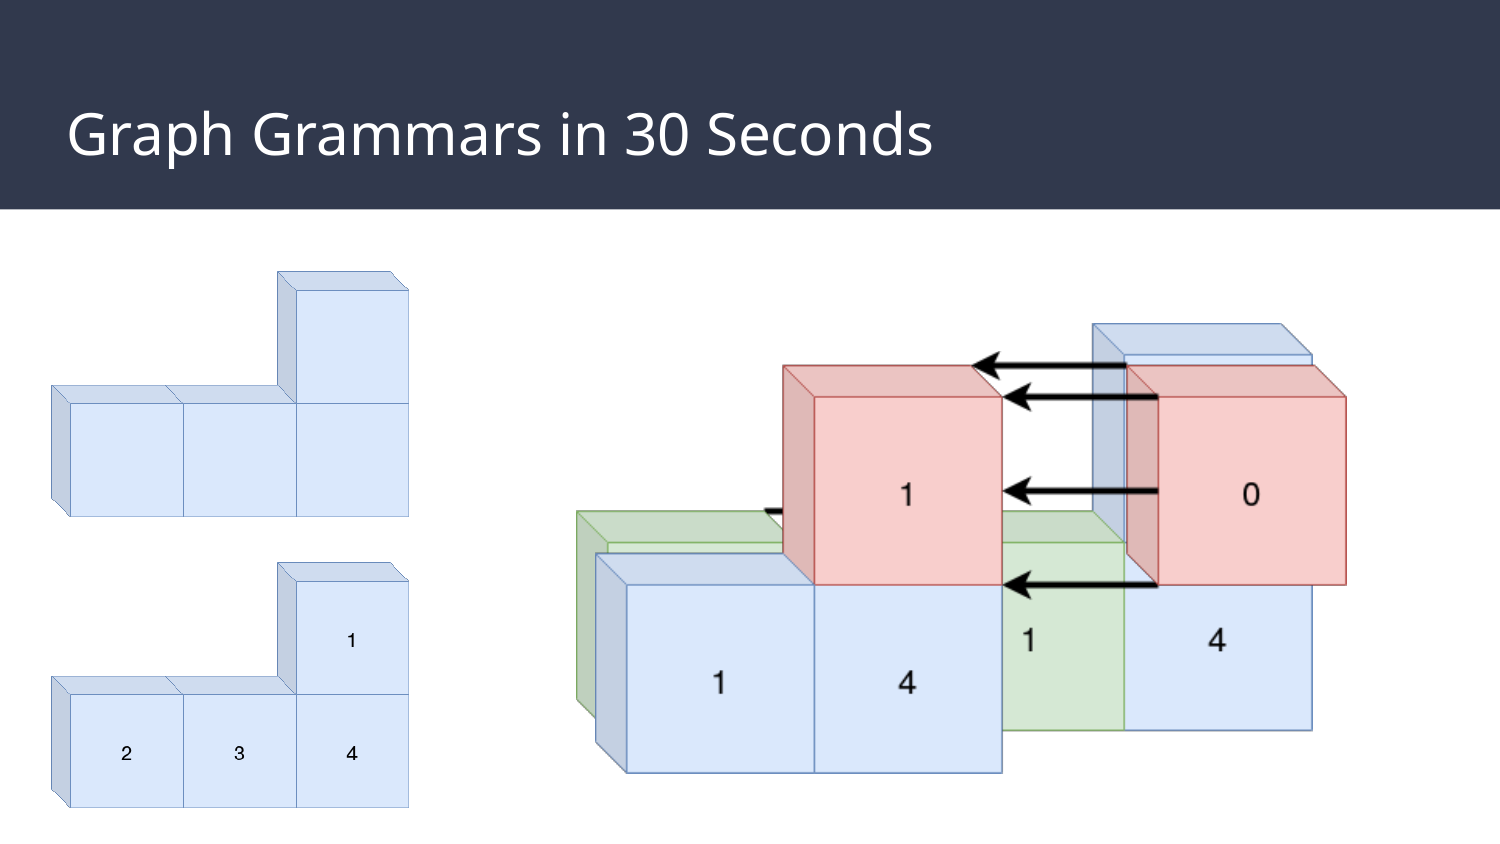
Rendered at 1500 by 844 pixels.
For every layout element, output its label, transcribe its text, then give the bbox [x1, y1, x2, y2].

picture [50, 562, 409, 808]
picture [576, 323, 1347, 774]
title Graph Grammars in 30 Seconds [51, 82, 1449, 185]
picture [50, 271, 409, 517]
